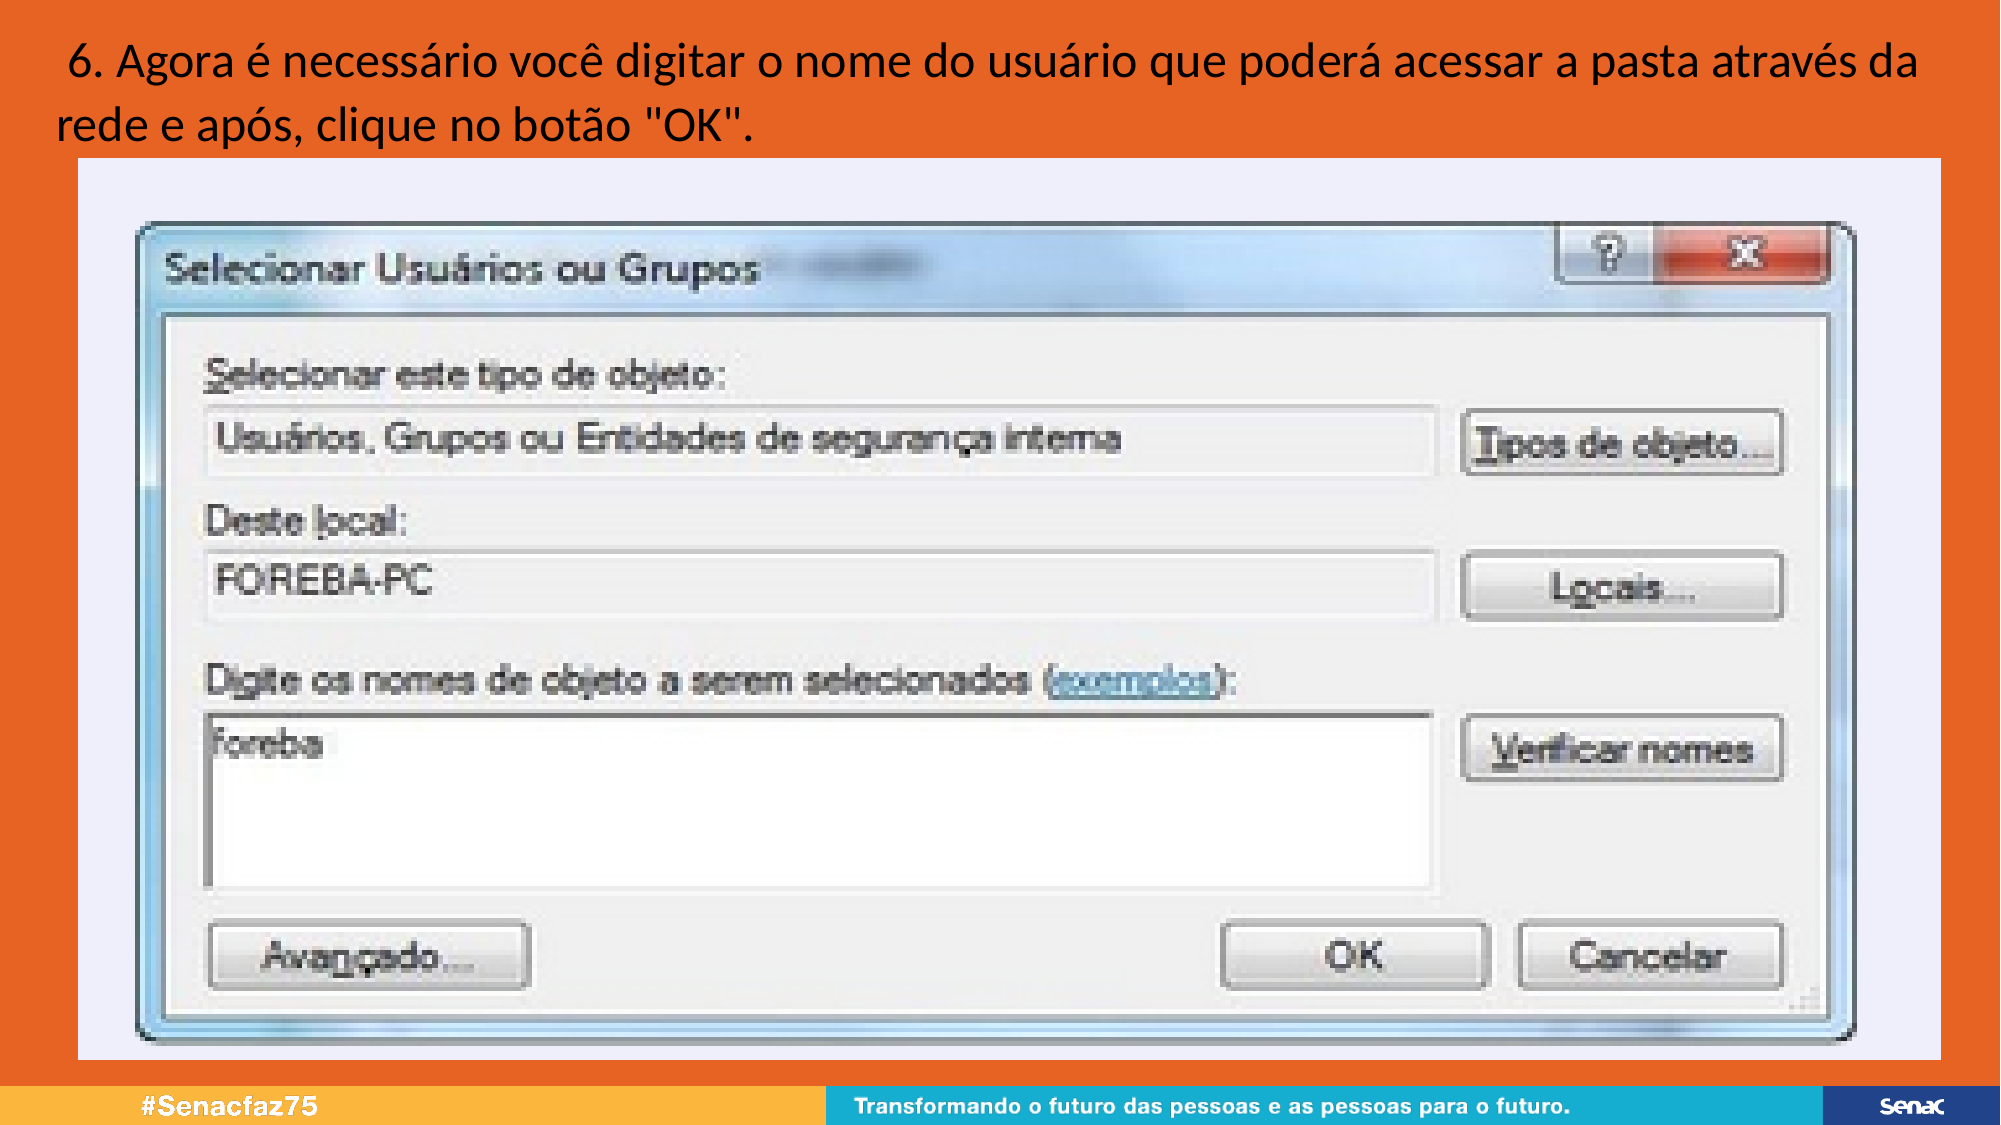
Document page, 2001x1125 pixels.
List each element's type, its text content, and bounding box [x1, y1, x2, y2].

picture [0, 1078, 2000, 1125]
picture [78, 157, 1941, 1060]
text_box 6. Agora é necessário você digitar o nome do usuário que poderá acessar a pasta através da rede e após, clique no botão "OK". [41, 16, 1941, 160]
